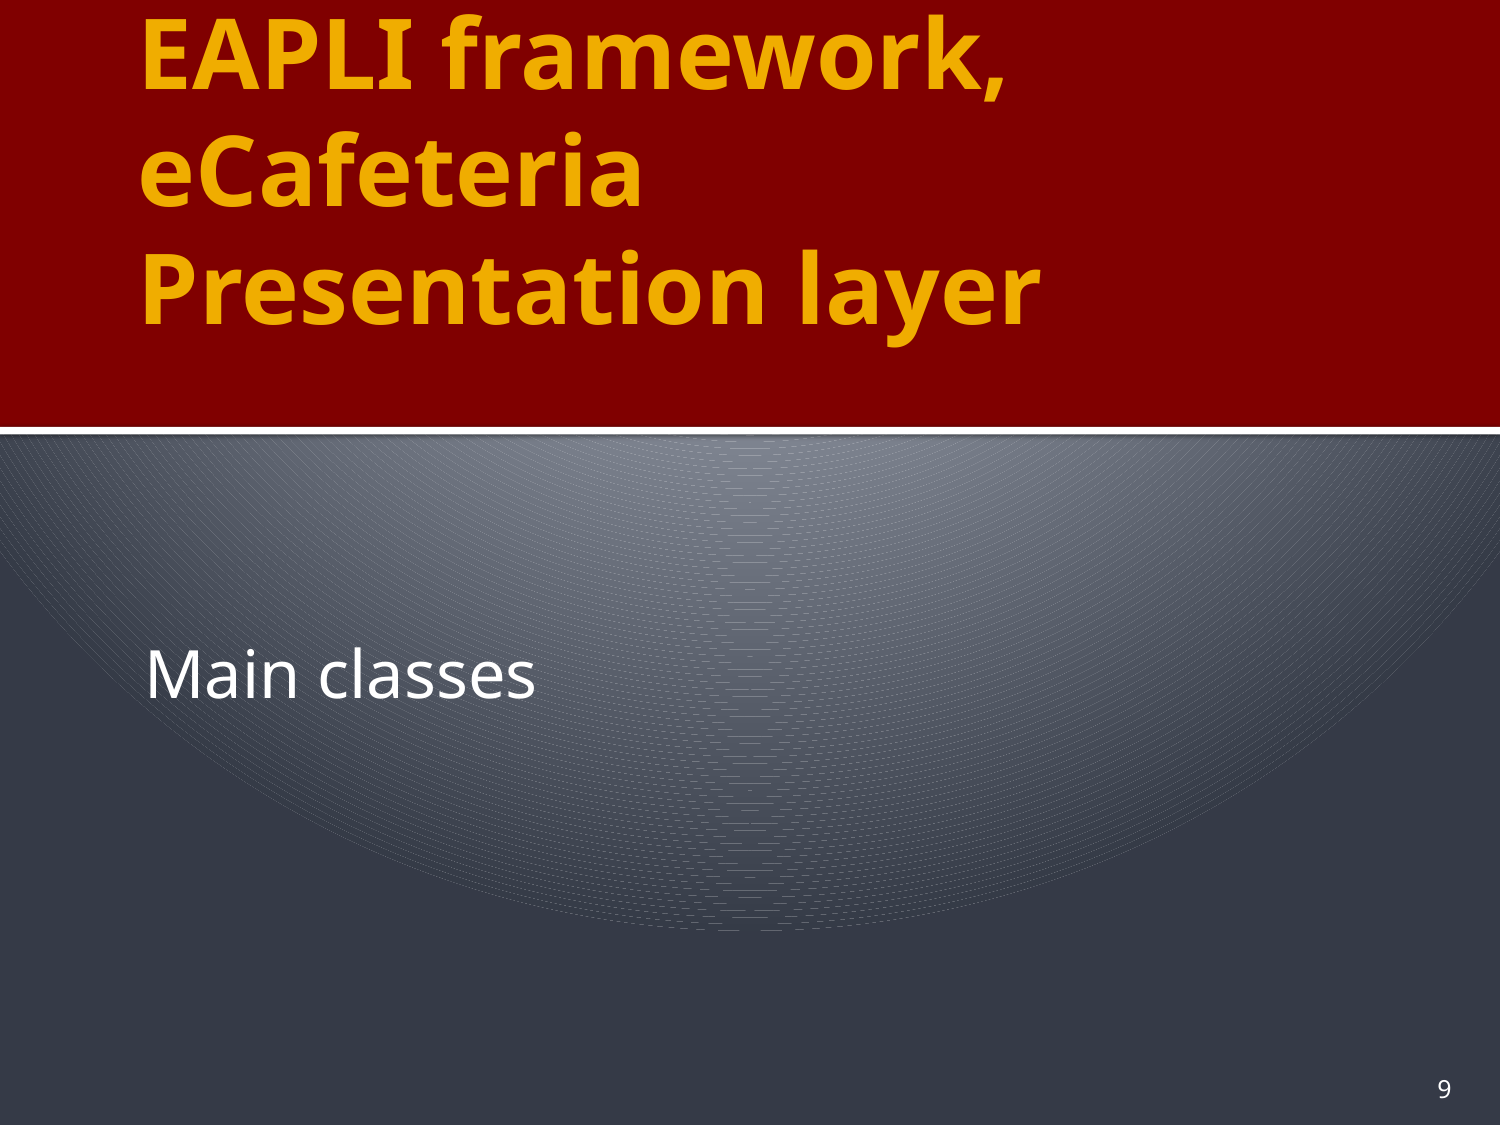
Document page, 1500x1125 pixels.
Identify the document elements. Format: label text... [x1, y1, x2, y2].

title EAPLI framework, eCafeteria Presentation layer [123, 75, 1438, 344]
slide_number 9 [1345, 1062, 1467, 1108]
list Main classes [120, 581, 1437, 823]
